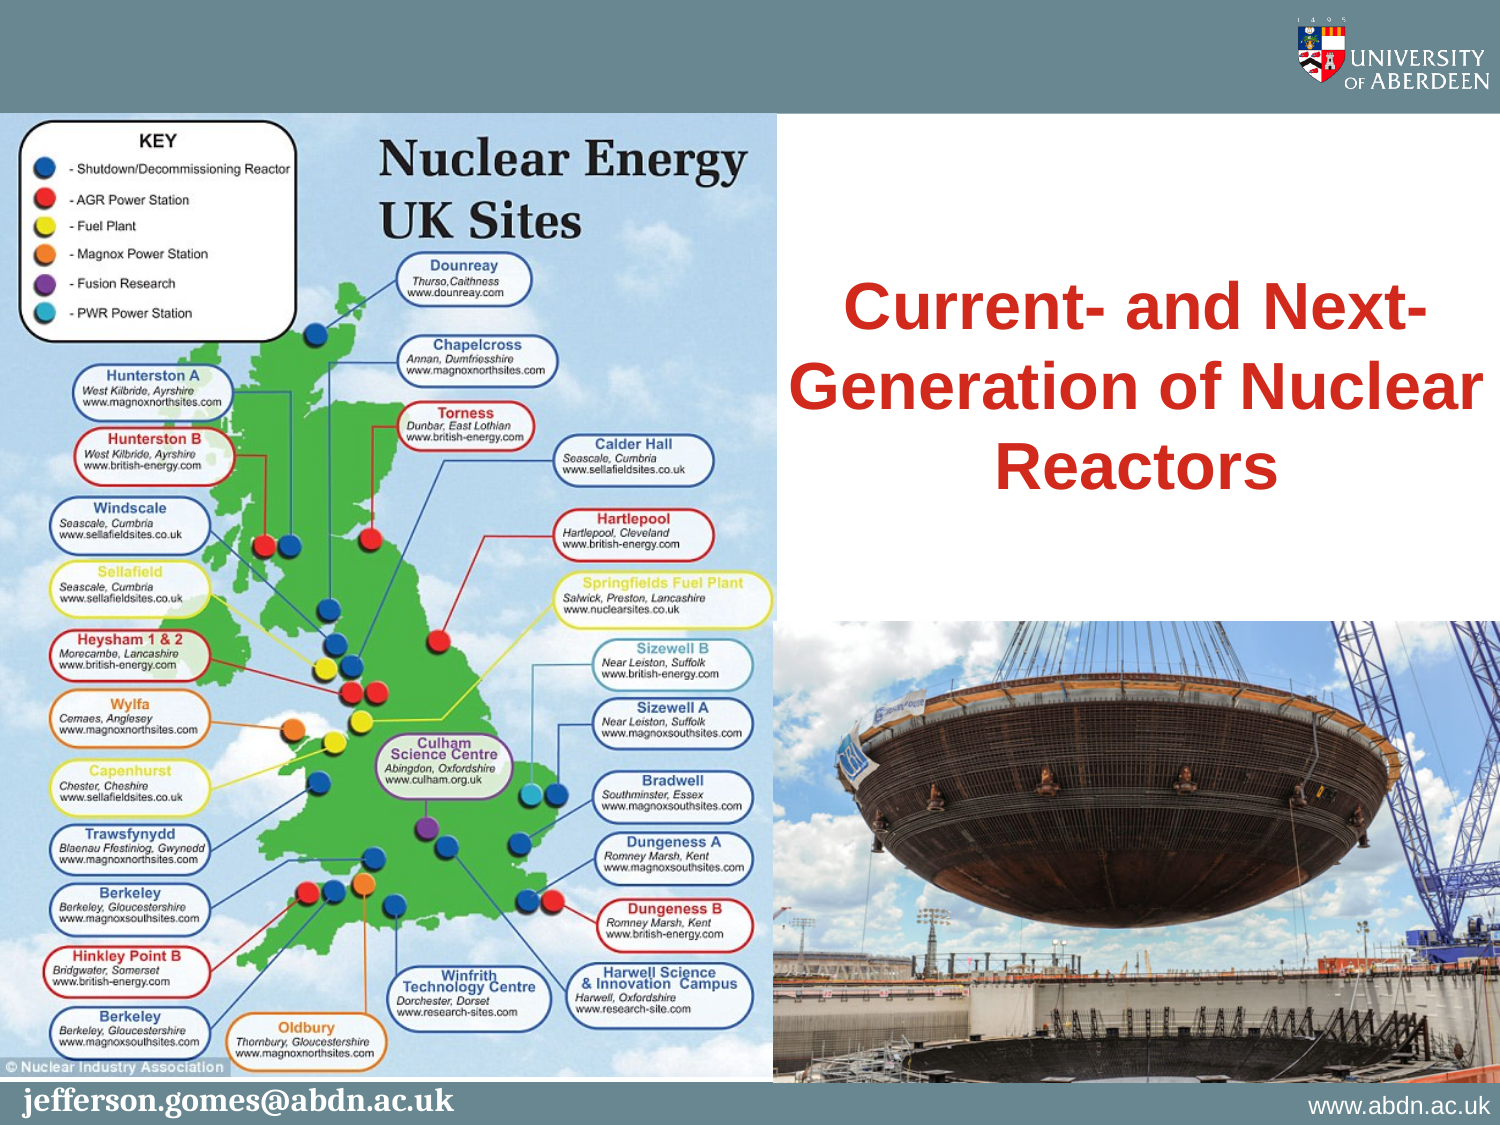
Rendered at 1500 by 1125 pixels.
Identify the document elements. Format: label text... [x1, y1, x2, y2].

picture [0, 113, 1500, 1083]
text_box jefferson.gomes@abdn.ac.uk [0, 1084, 479, 1125]
text_box Current- and Next-Generation of Nuclear Reactors [780, 255, 1500, 511]
picture [1287, 7, 1495, 103]
